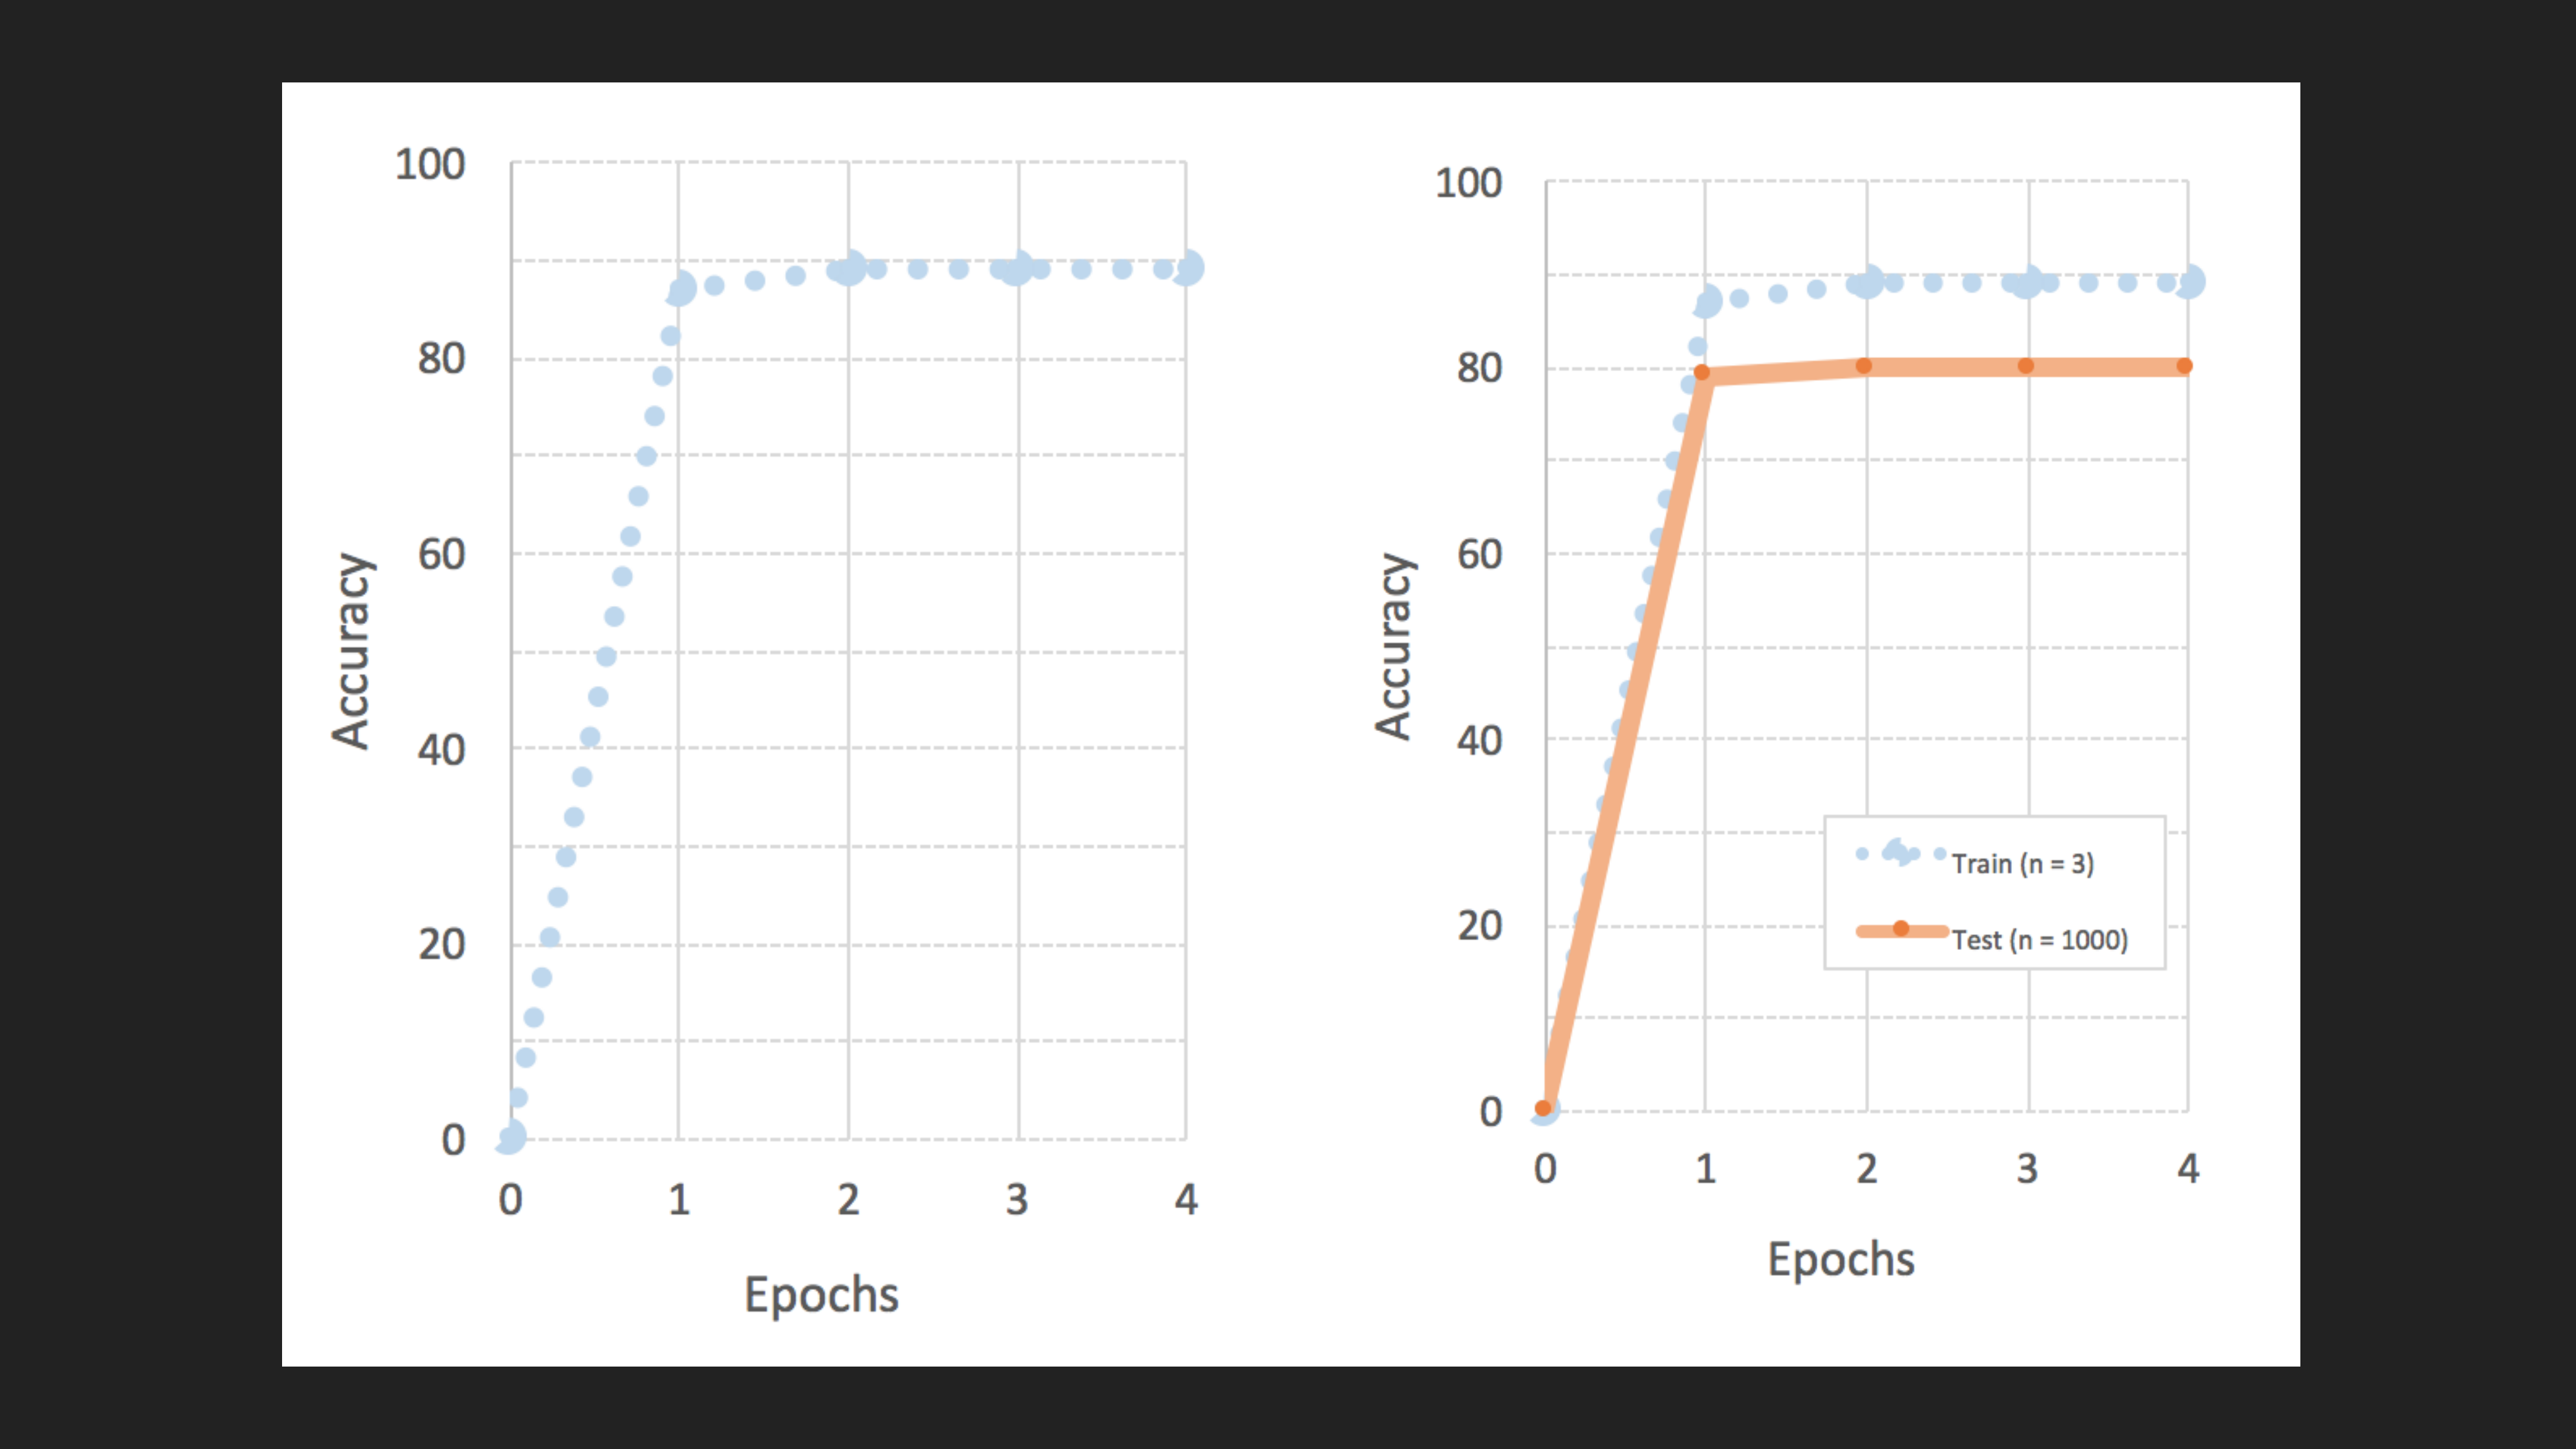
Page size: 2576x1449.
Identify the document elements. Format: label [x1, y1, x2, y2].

picture [282, 82, 2300, 1367]
